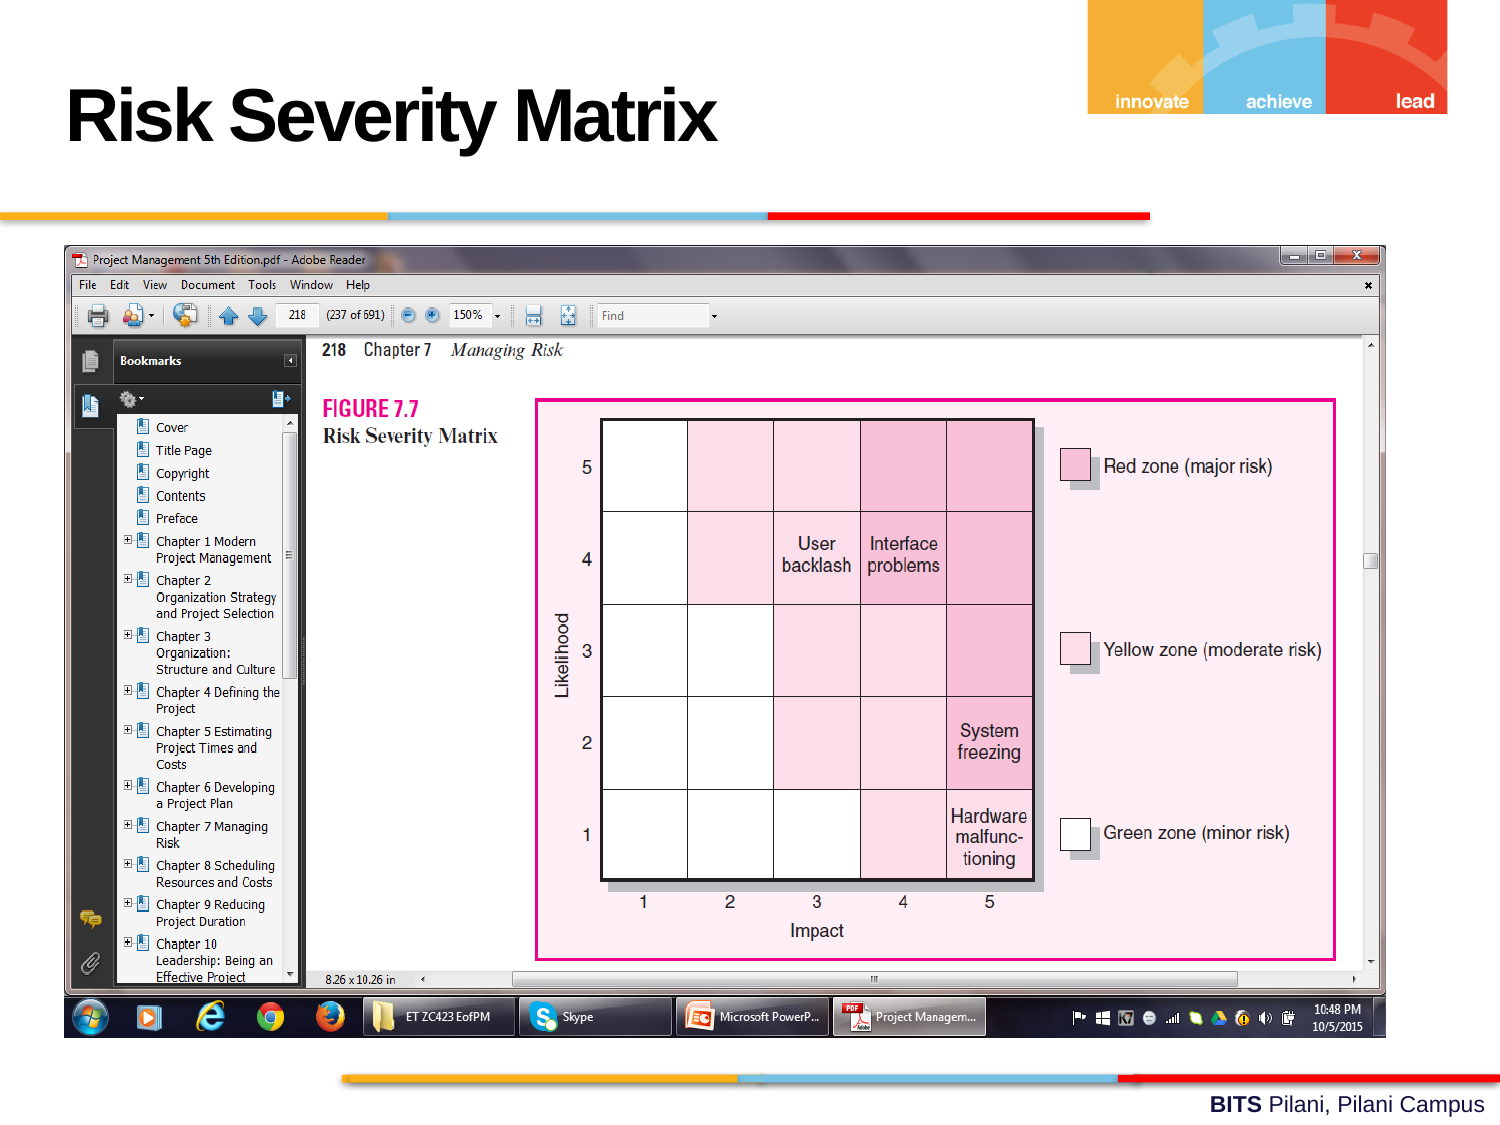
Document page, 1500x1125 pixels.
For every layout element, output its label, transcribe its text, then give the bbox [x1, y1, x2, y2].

picture [1087, 0, 1448, 114]
list Risk Severity Matrix [50, 24, 1088, 213]
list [64, 244, 1386, 1038]
